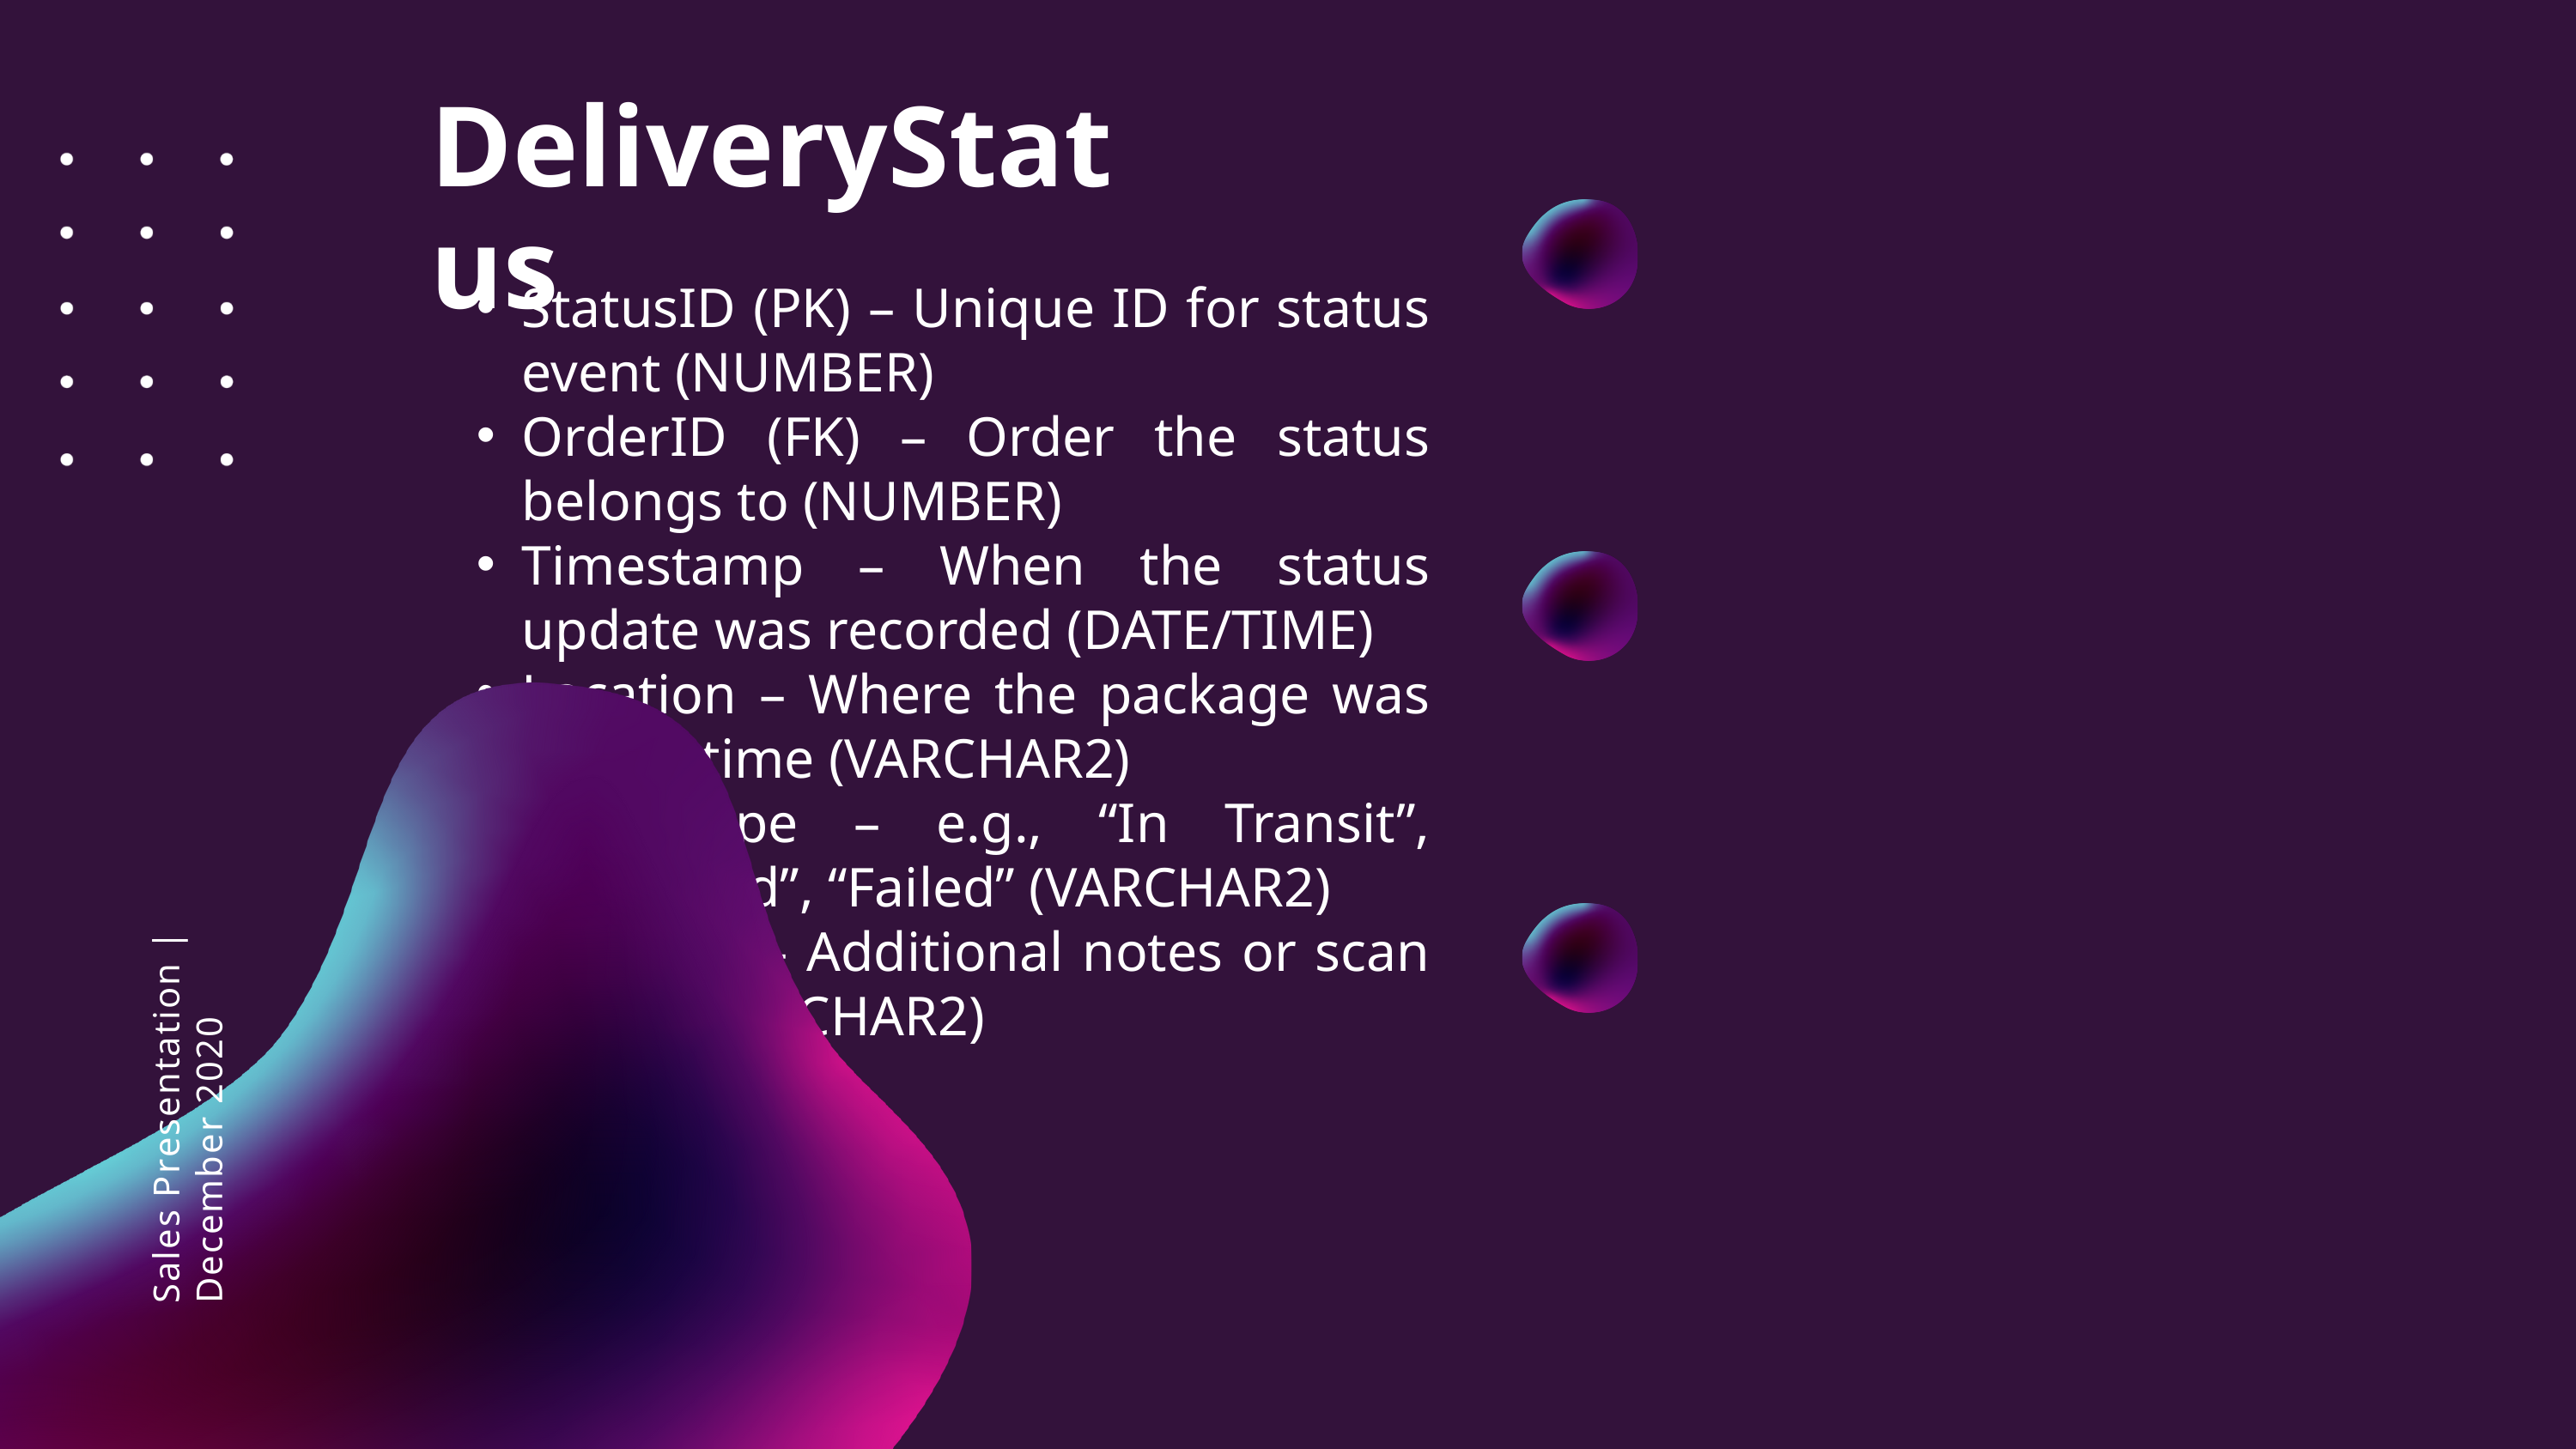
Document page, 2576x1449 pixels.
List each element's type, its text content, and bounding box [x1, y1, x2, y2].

text_box DeliveryStatus [430, 87, 1171, 273]
text_box [0, 148, 239, 470]
text_box [1522, 551, 1638, 661]
text_box StatusID (PK) – Unique ID for status event (NUMBER) OrderID (FK) – Order the status belongs to (NUMBER) Timestamp – When the status update was recorded (DATE/TIME) Location – Where the package was at that time (VARCHAR2) StatusType – e.g., “In Transit”, “Delivered”, “Failed” (VARCHAR2) Remarks – Additional notes or scan codes (VARCHAR2) [430, 273, 1431, 1111]
text_box [0, 682, 972, 1449]
text_box [1522, 903, 1638, 1013]
text_box [1522, 199, 1638, 309]
text_box Sales Presentation | December 2020 [143, 903, 230, 1304]
